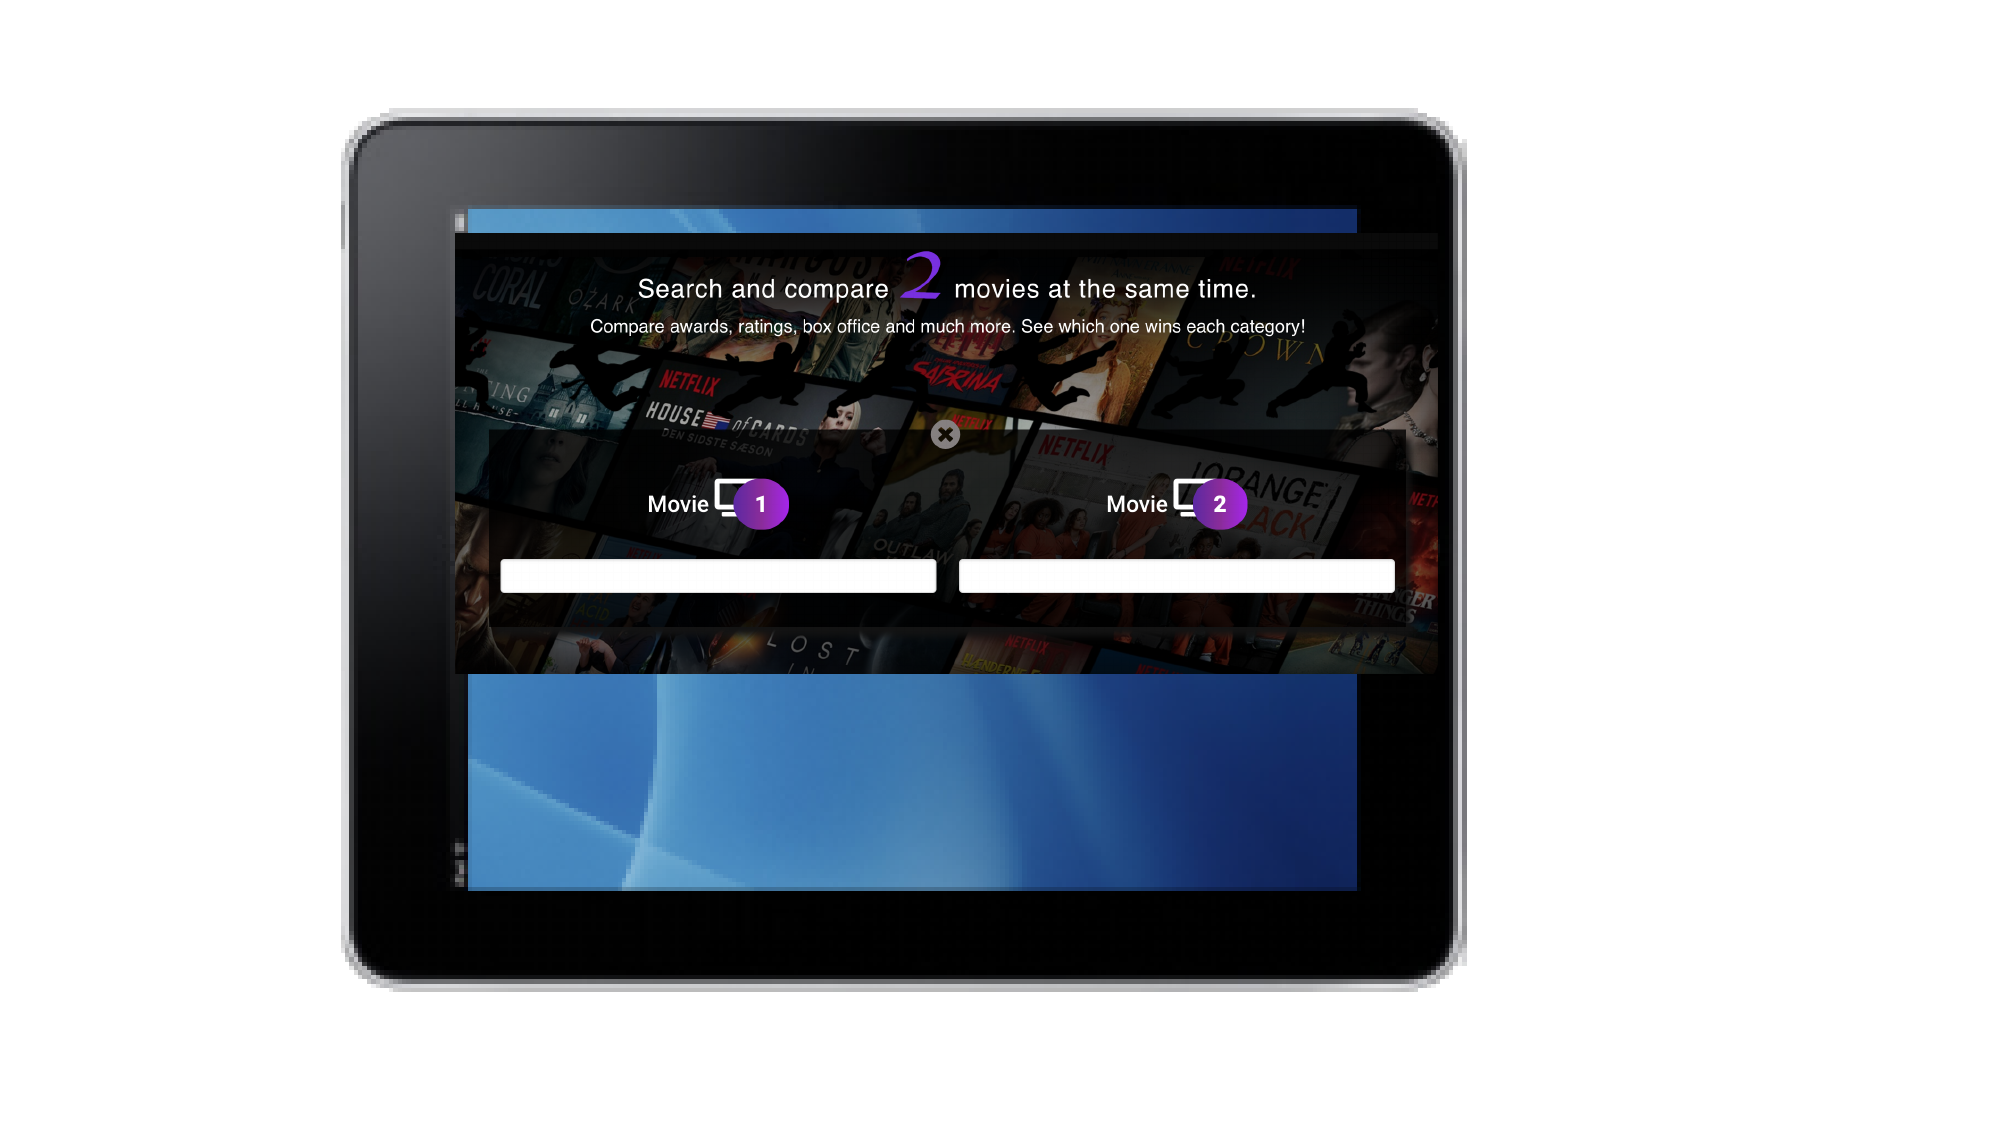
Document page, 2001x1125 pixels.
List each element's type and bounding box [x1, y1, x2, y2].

picture [341, 0, 1467, 1116]
